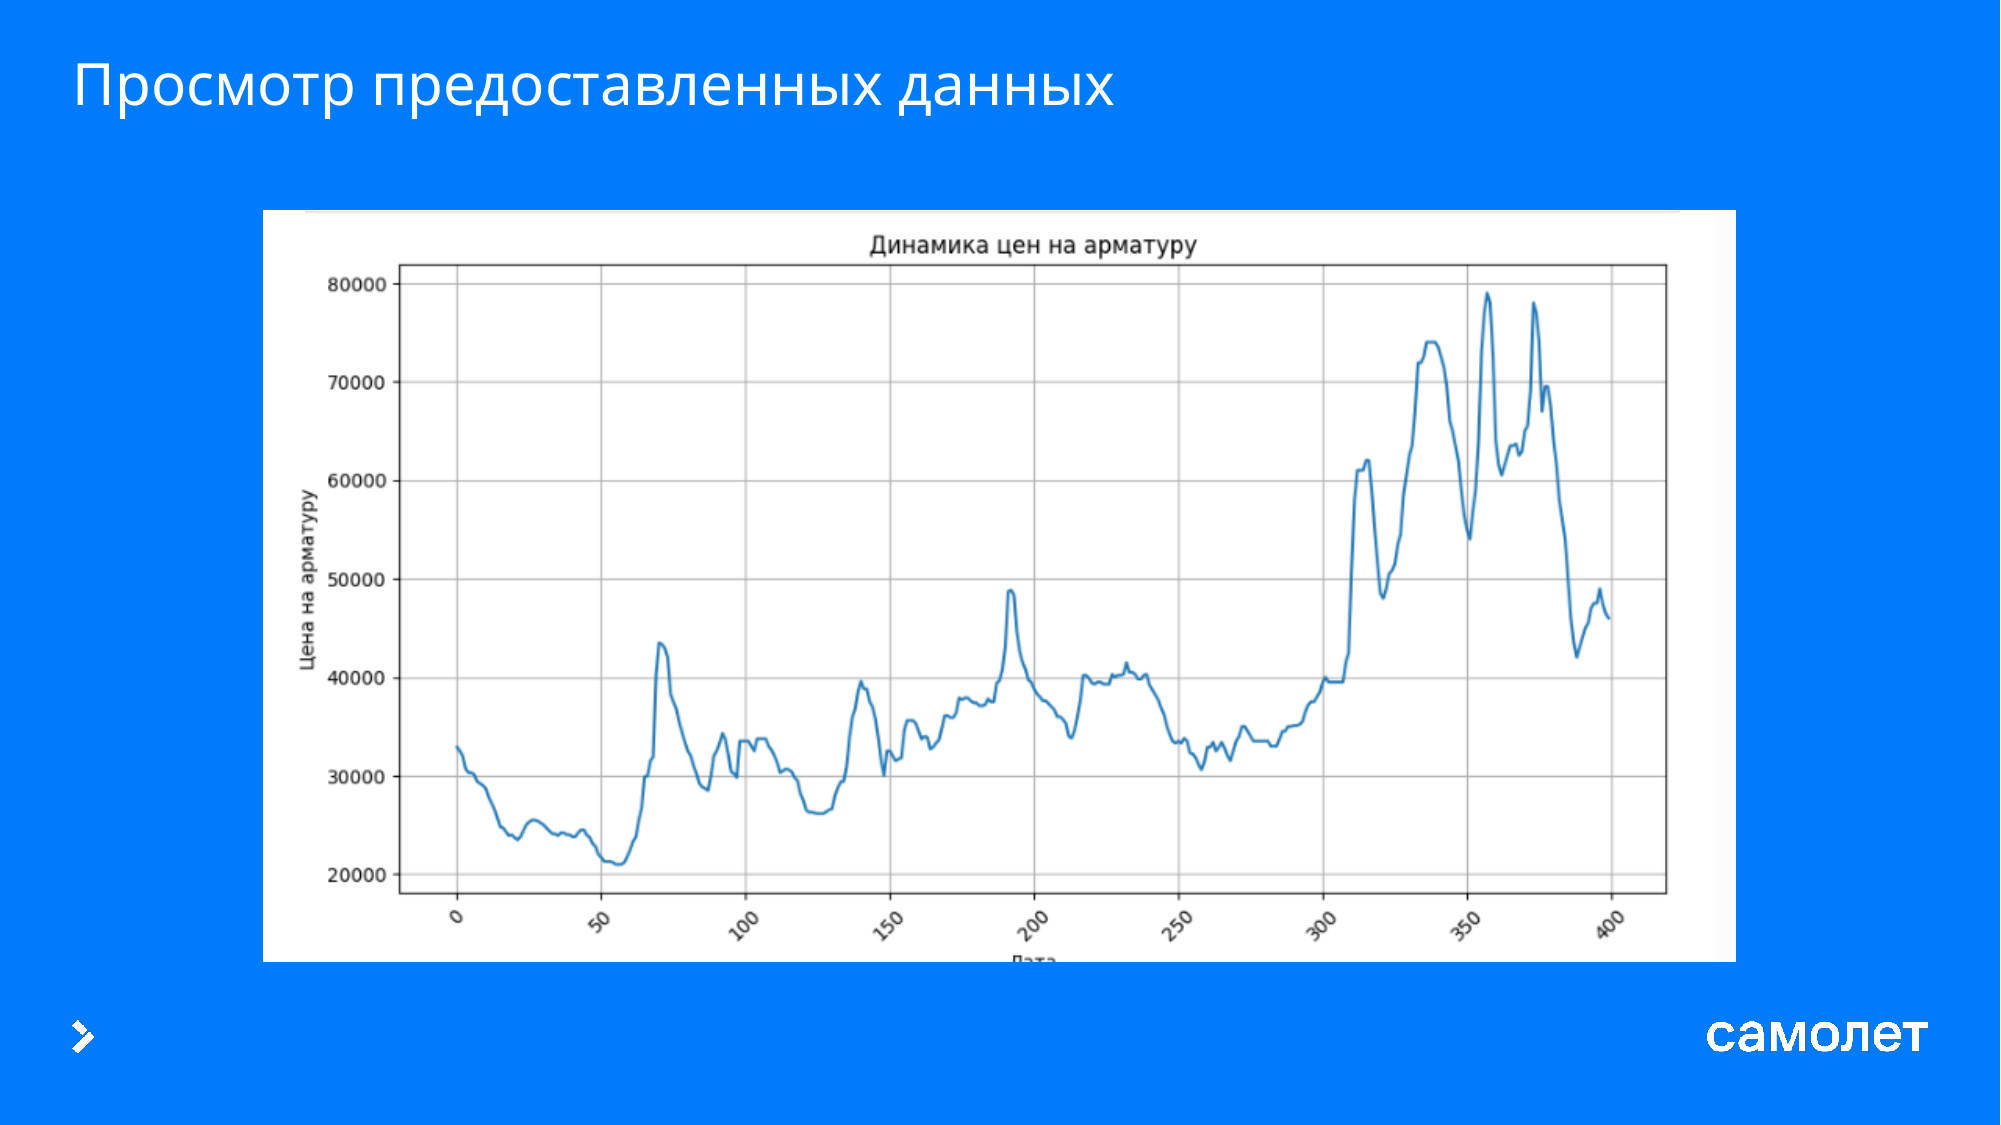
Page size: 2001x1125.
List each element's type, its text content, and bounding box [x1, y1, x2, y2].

picture [1707, 1021, 1928, 1052]
title Просмотр предоставленных данных [72, 54, 1928, 163]
picture [72, 1020, 94, 1053]
picture [263, 209, 1736, 963]
